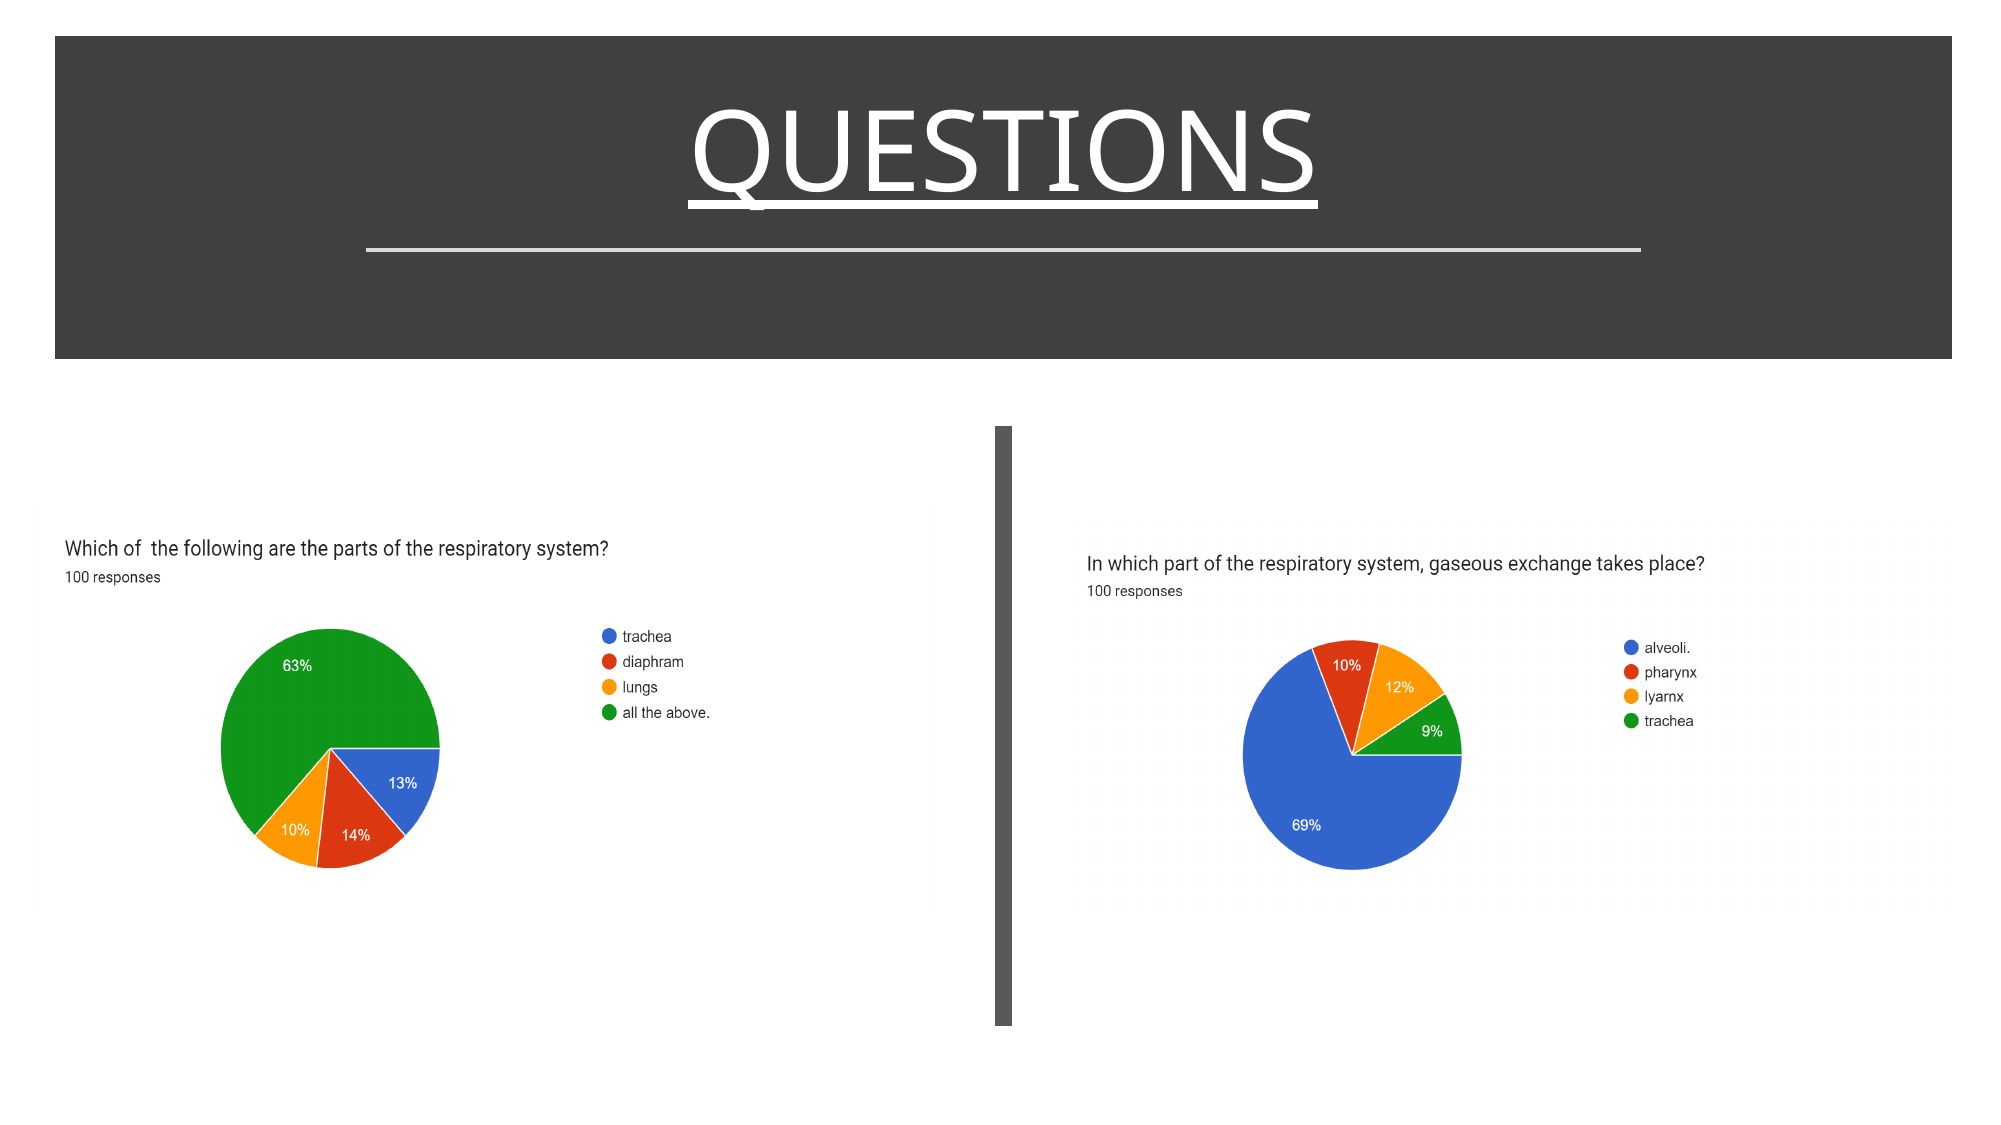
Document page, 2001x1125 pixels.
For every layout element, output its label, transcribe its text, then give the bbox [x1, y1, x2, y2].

picture [1057, 519, 1953, 914]
text_box [64, 45, 1942, 350]
text_box QUESTIONS [89, 71, 1917, 224]
picture [35, 502, 931, 914]
